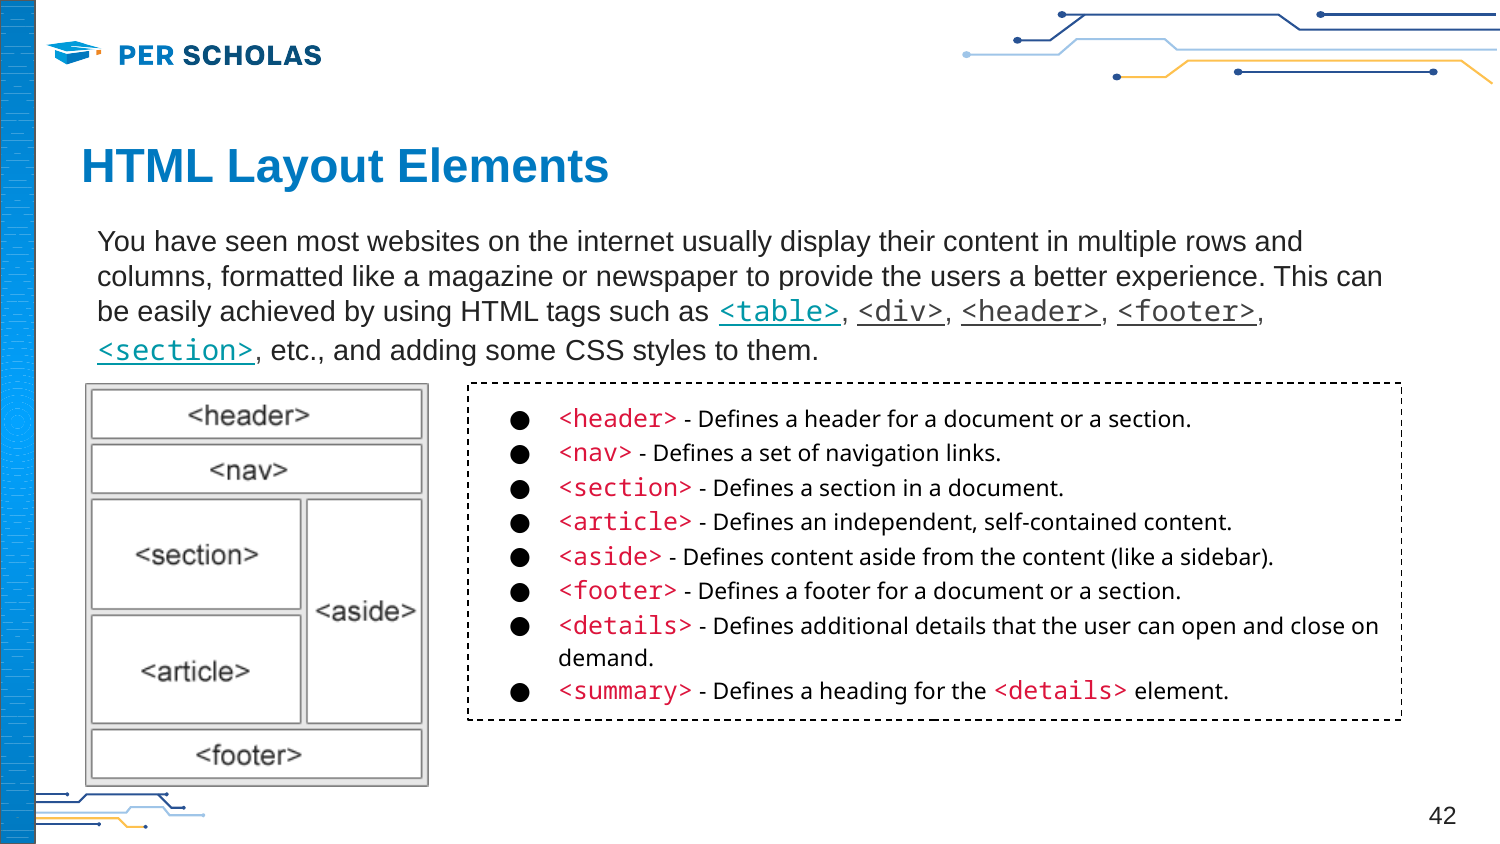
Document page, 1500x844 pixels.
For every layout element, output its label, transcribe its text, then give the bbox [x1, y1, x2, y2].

text_box <header> - Defines a header for a document or a section. <nav> - Defines a set of navigation links. <section> - Defines a section in a document. <article> - Defines an independent, self-contained content. <aside> - Defines content aside from the content (like a sidebar). <footer> - Defines a footer for a document or a section. <details> - Defines additional details that the user can open and close on demand. <summary> - Defines a heading for the <details> element. [468, 383, 1402, 720]
picture [36, 17, 339, 83]
list You have seen most websites on the internet usually display their content in multiple rows and columns, formatted like a magazine or newspaper to provide the users a better experience. This can be easily achieved by using HTML tags such as <table>, <div>, <header>, <footer>, <section>, etc., and adding some CSS styles to them. [85, 211, 1429, 384]
title HTML Layout Elements [69, 119, 1402, 207]
picture [85, 382, 429, 787]
slide_number ‹#› [1395, 768, 1491, 836]
